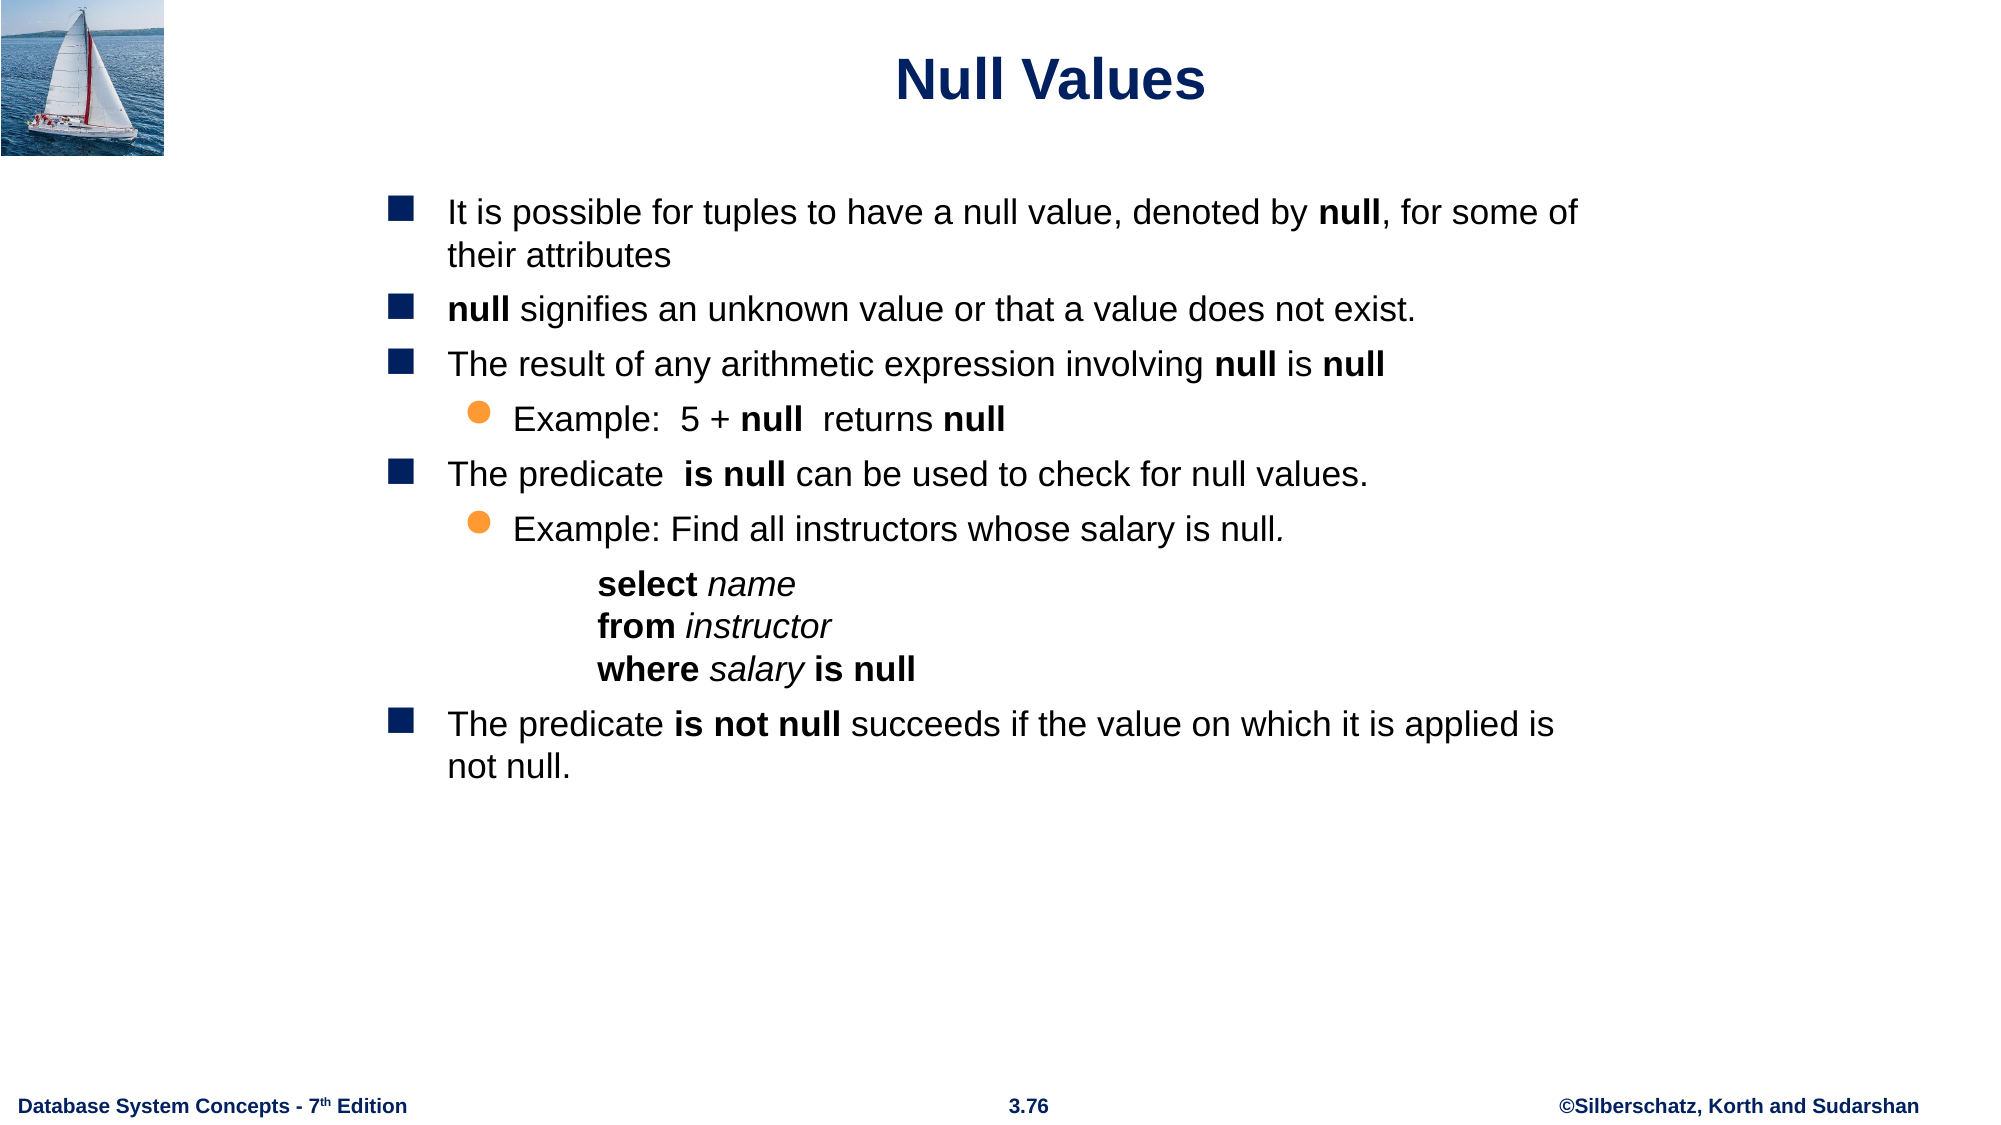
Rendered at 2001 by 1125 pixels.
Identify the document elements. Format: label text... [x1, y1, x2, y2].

list It is possible for tuples to have a null value, denoted by null, for some of their attributes null signifies an unknown value or that a value does not exist. The result of any arithmetic expression involving null is null Example: 5 + null returns null The predicate is null can be used to check for null values. Example: Find all instructors whose salary is null. select name from instructor where salary is null The predicate is not null succeeds if the value on which it is applied is not null. [376, 181, 1625, 944]
picture [1, 0, 164, 156]
title Null Values [167, 18, 1935, 120]
